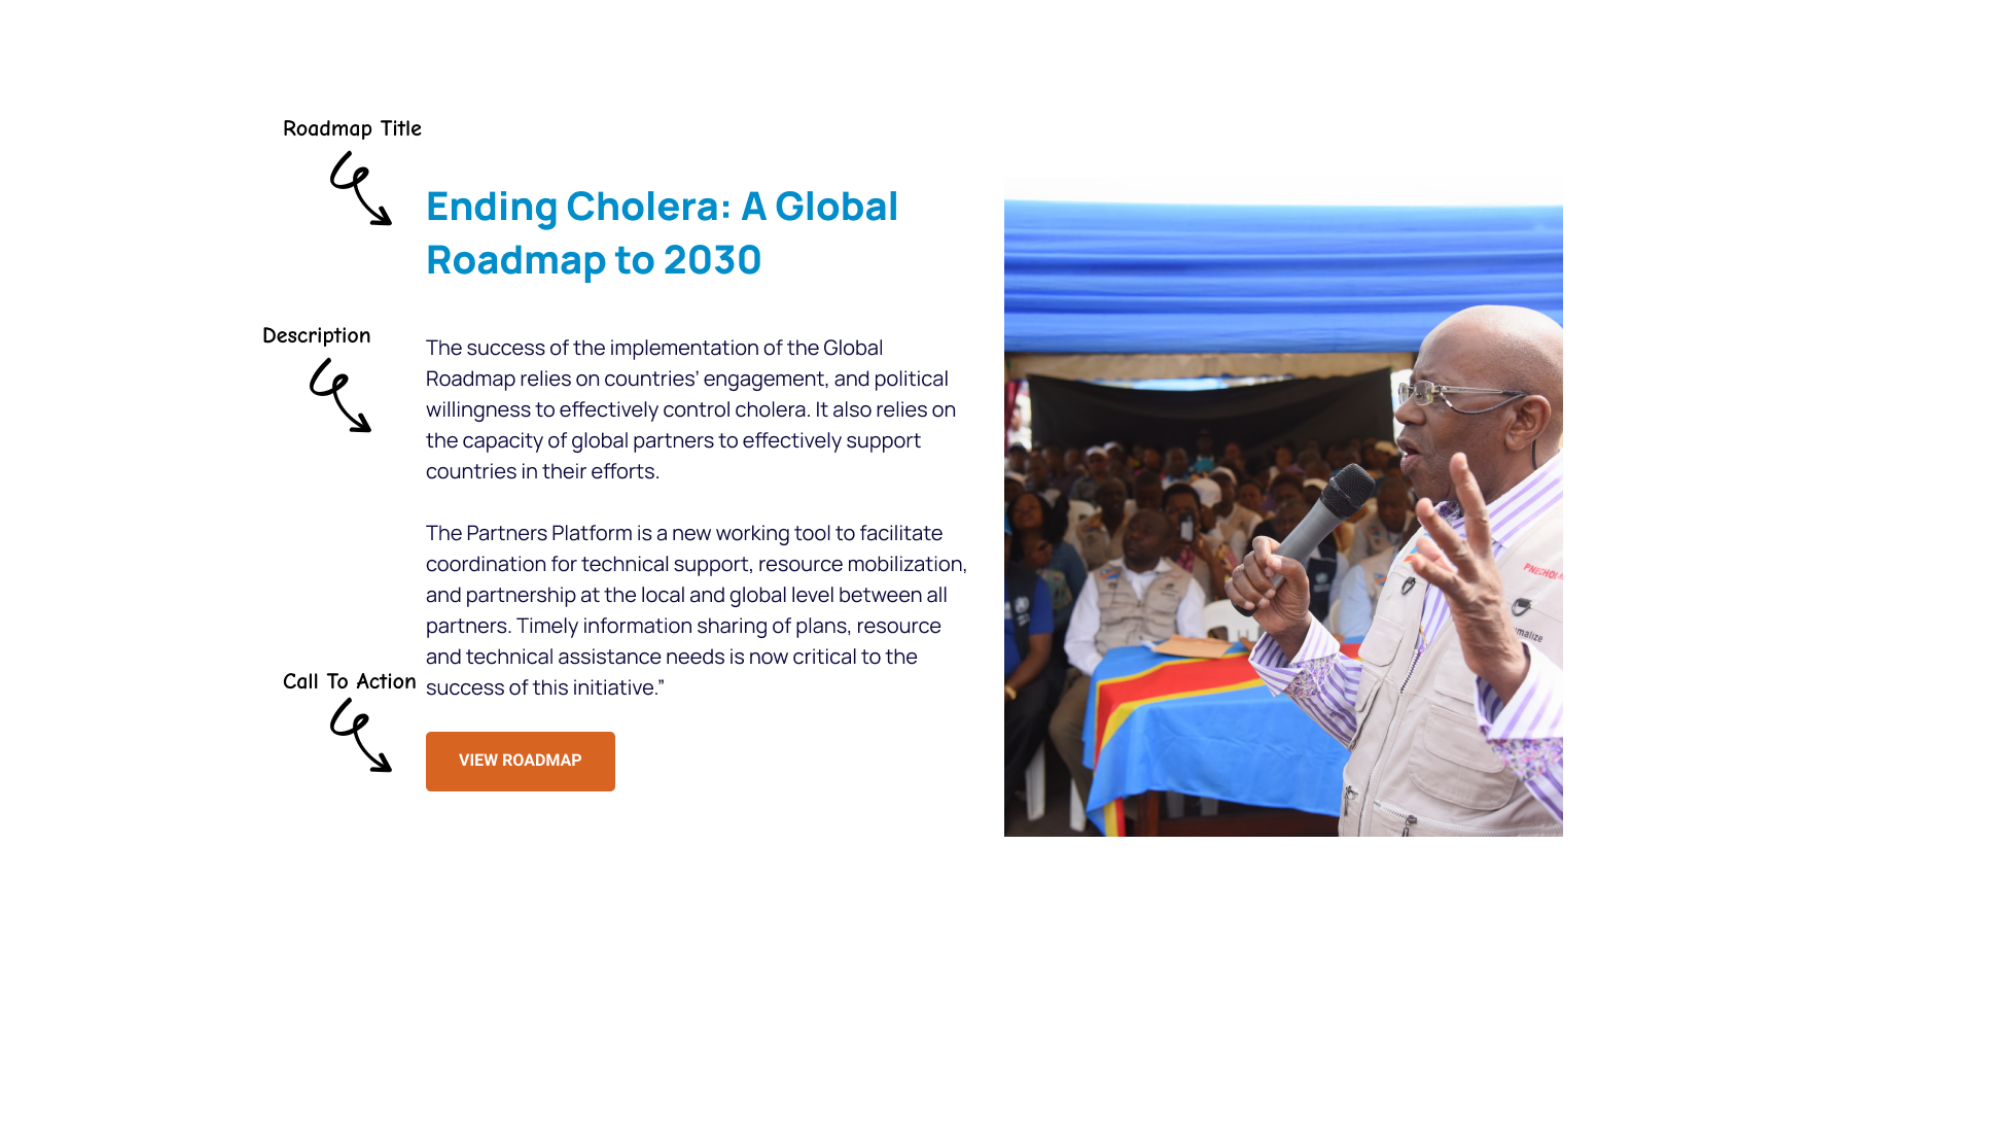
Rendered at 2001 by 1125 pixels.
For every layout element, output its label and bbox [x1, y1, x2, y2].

picture [4, 82, 1985, 1053]
